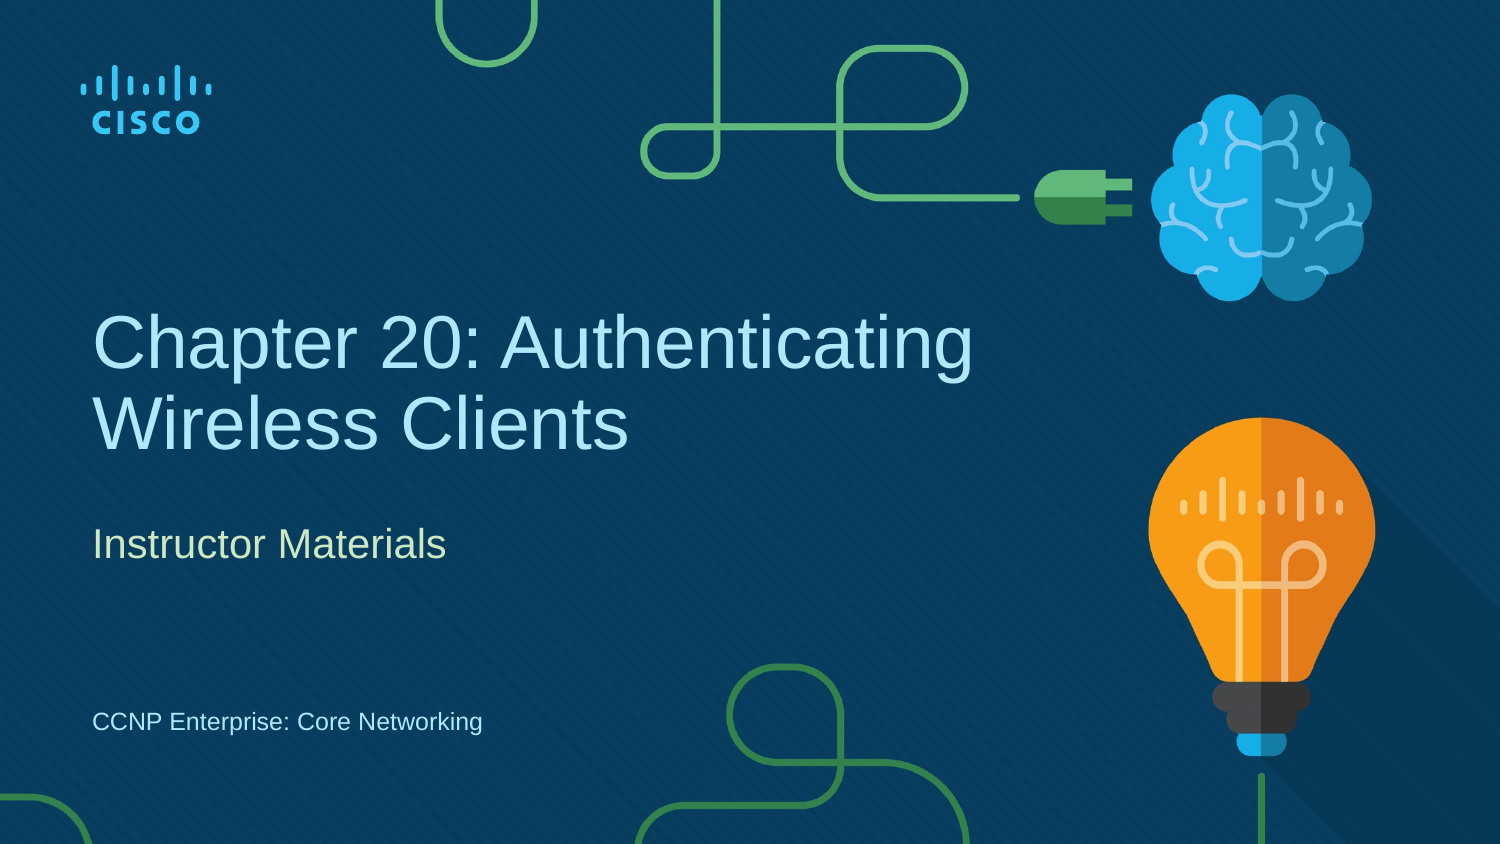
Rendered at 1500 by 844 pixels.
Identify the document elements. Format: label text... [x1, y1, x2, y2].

list Instructor Materials [77, 513, 1049, 563]
picture [0, 0, 1500, 844]
title Chapter 20: Authenticating Wireless Clients [77, 200, 1153, 474]
subtitle CCNP Enterprise: Core Networking [77, 624, 553, 773]
